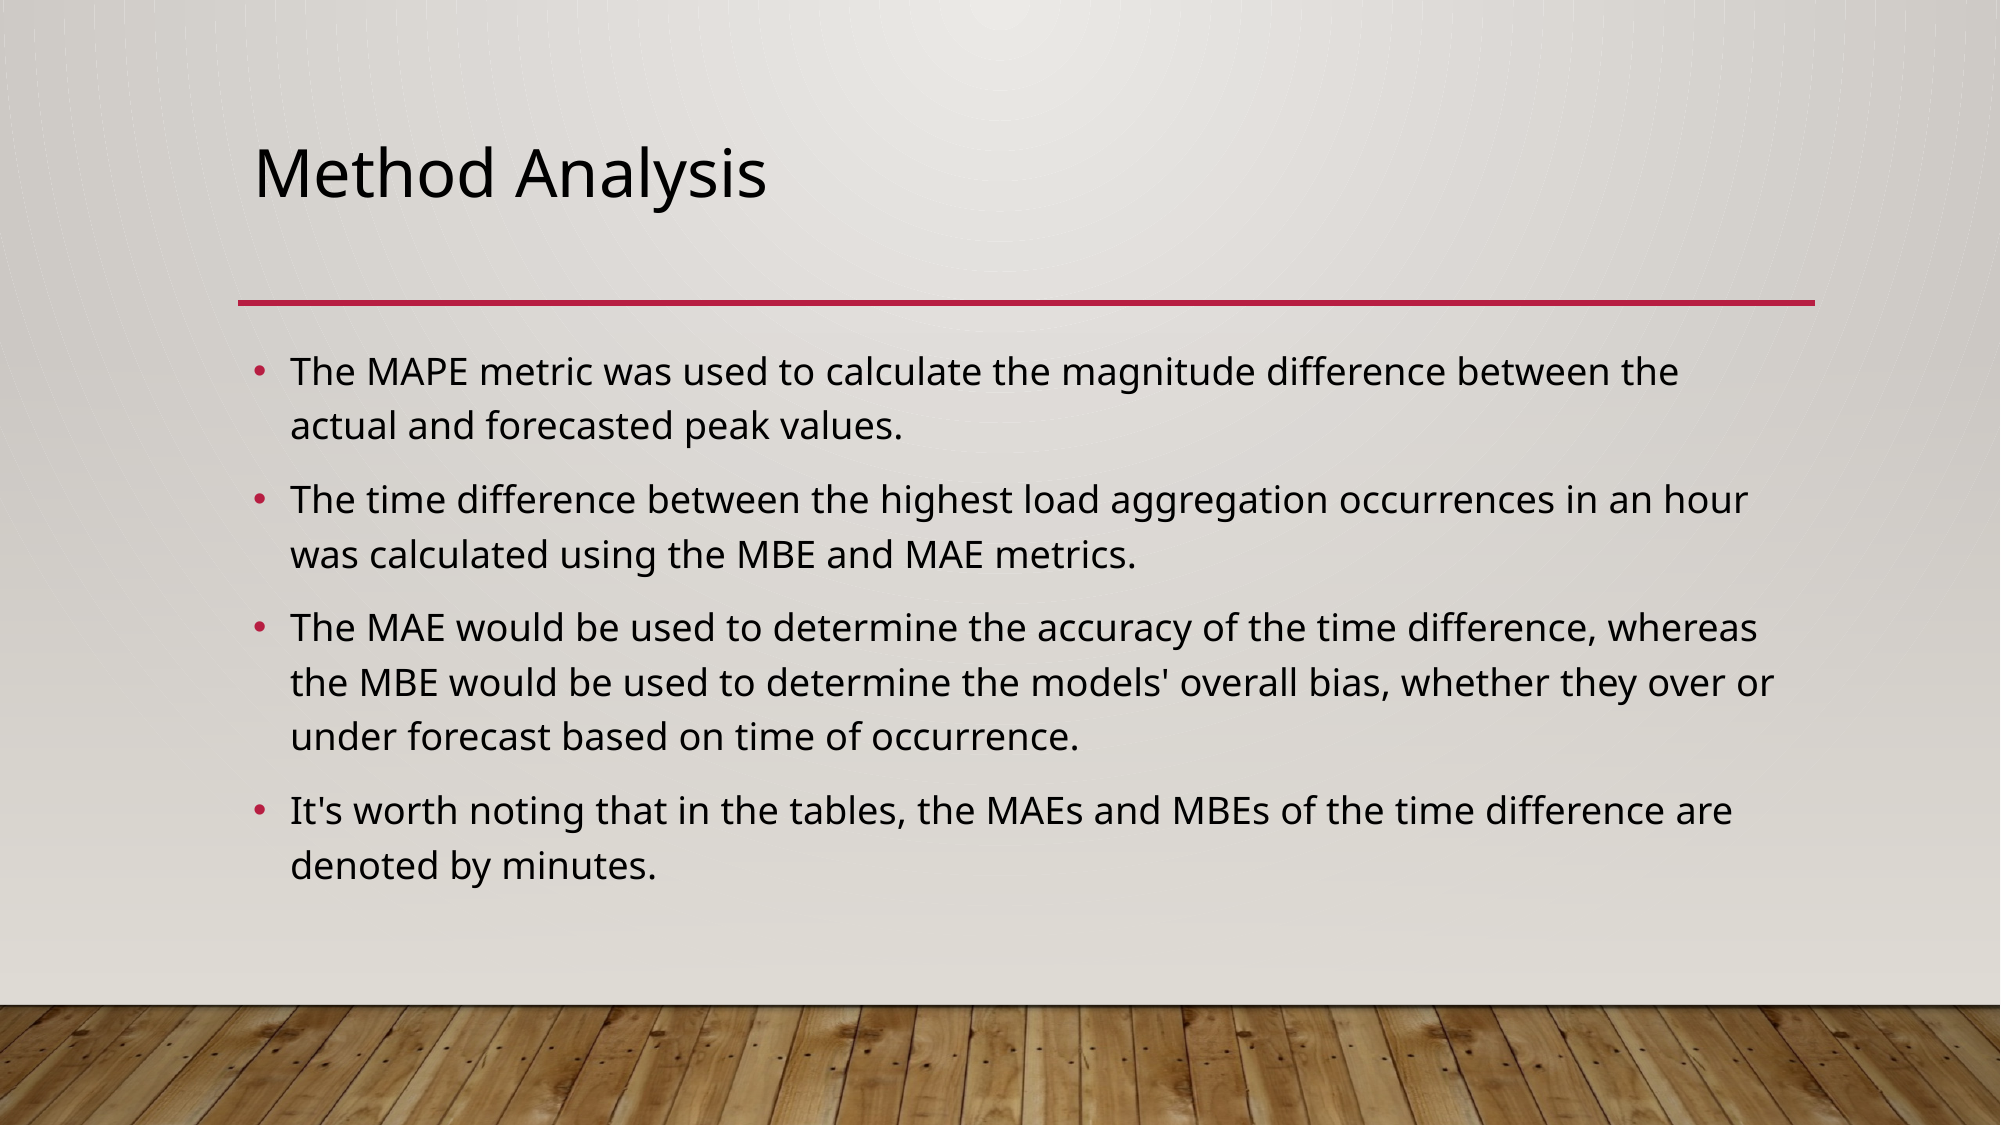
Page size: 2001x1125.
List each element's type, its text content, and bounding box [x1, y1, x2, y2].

title Method Analysis [238, 131, 1814, 305]
picture [0, 1005, 2000, 1125]
list The MAPE metric was used to calculate the magnitude difference between the actual and forecasted peak values. The time difference between the highest load aggregation occurrences in an hour was calculated using the MBE and MAE metrics. The MAE would be used to determine the accuracy of the time difference, whereas the MBE would be used to determine the models' overall bias, whether they over or under forecast based on time of occurrence. It's worth noting that in the tables, the MAEs and MBEs of the time difference are denoted by minutes. [238, 330, 1814, 897]
